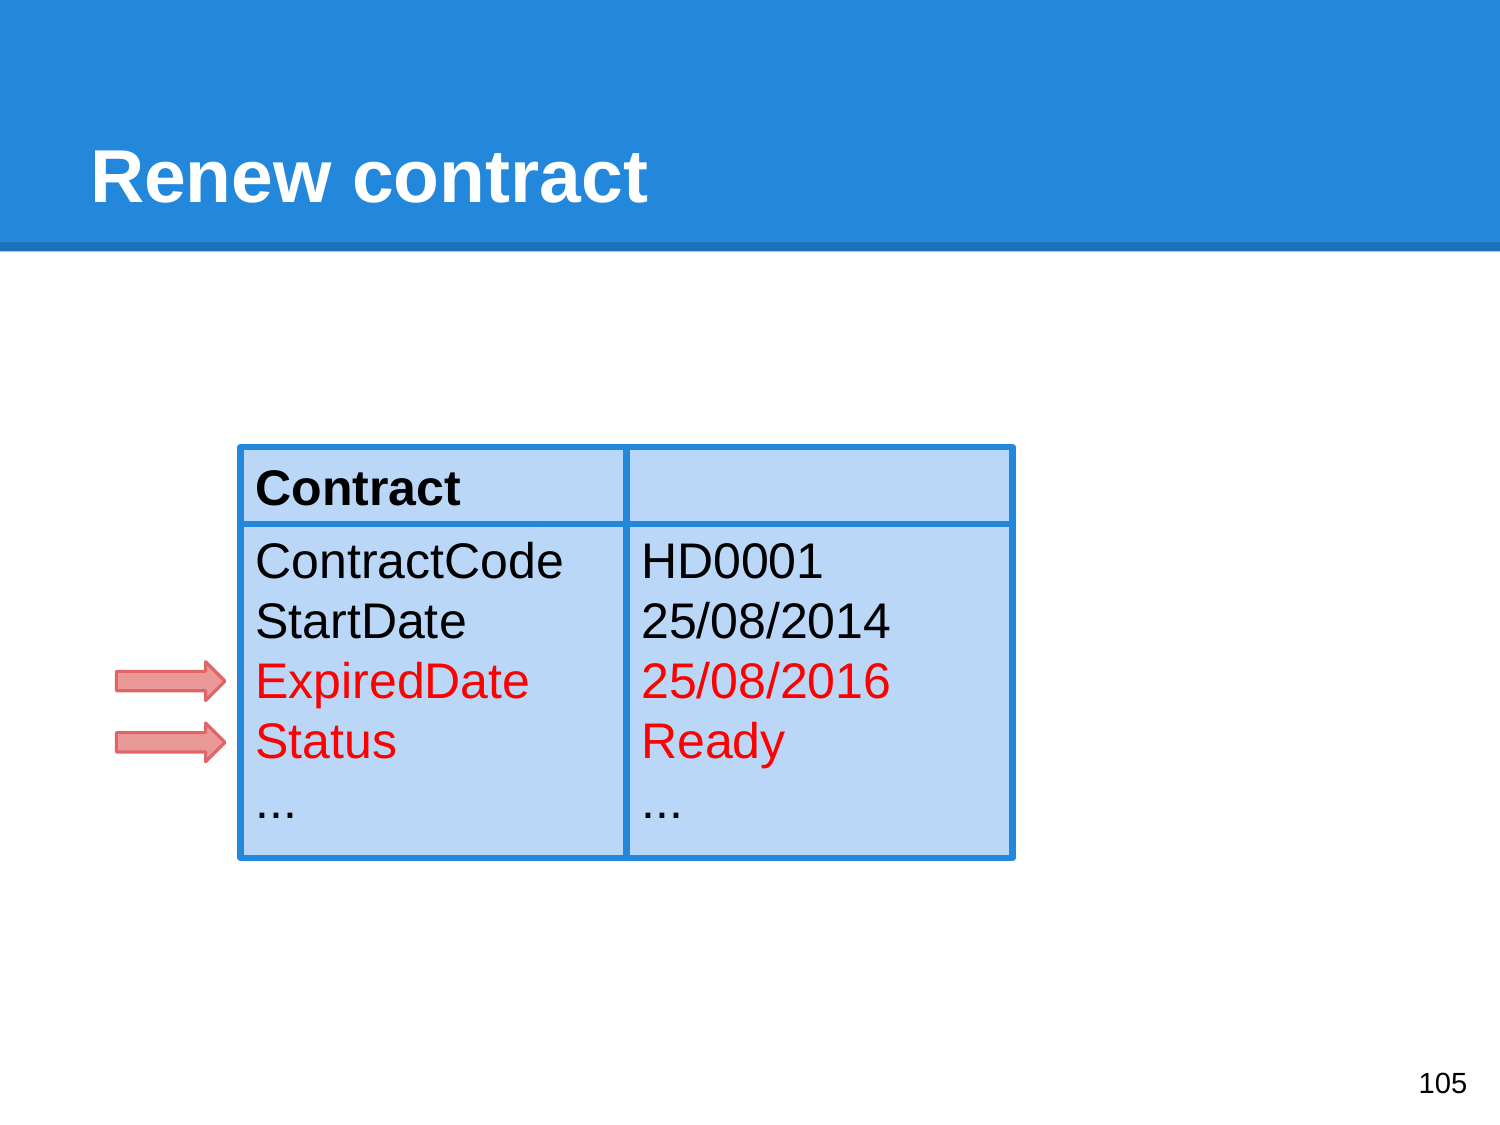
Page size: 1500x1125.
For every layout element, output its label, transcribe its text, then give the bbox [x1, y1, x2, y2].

text_box [116, 661, 226, 701]
title Renew contract [75, 45, 1425, 233]
text_box [116, 722, 226, 762]
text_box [626, 446, 1013, 859]
slide_number ‹#› [1403, 1038, 1494, 1125]
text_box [240, 446, 625, 859]
